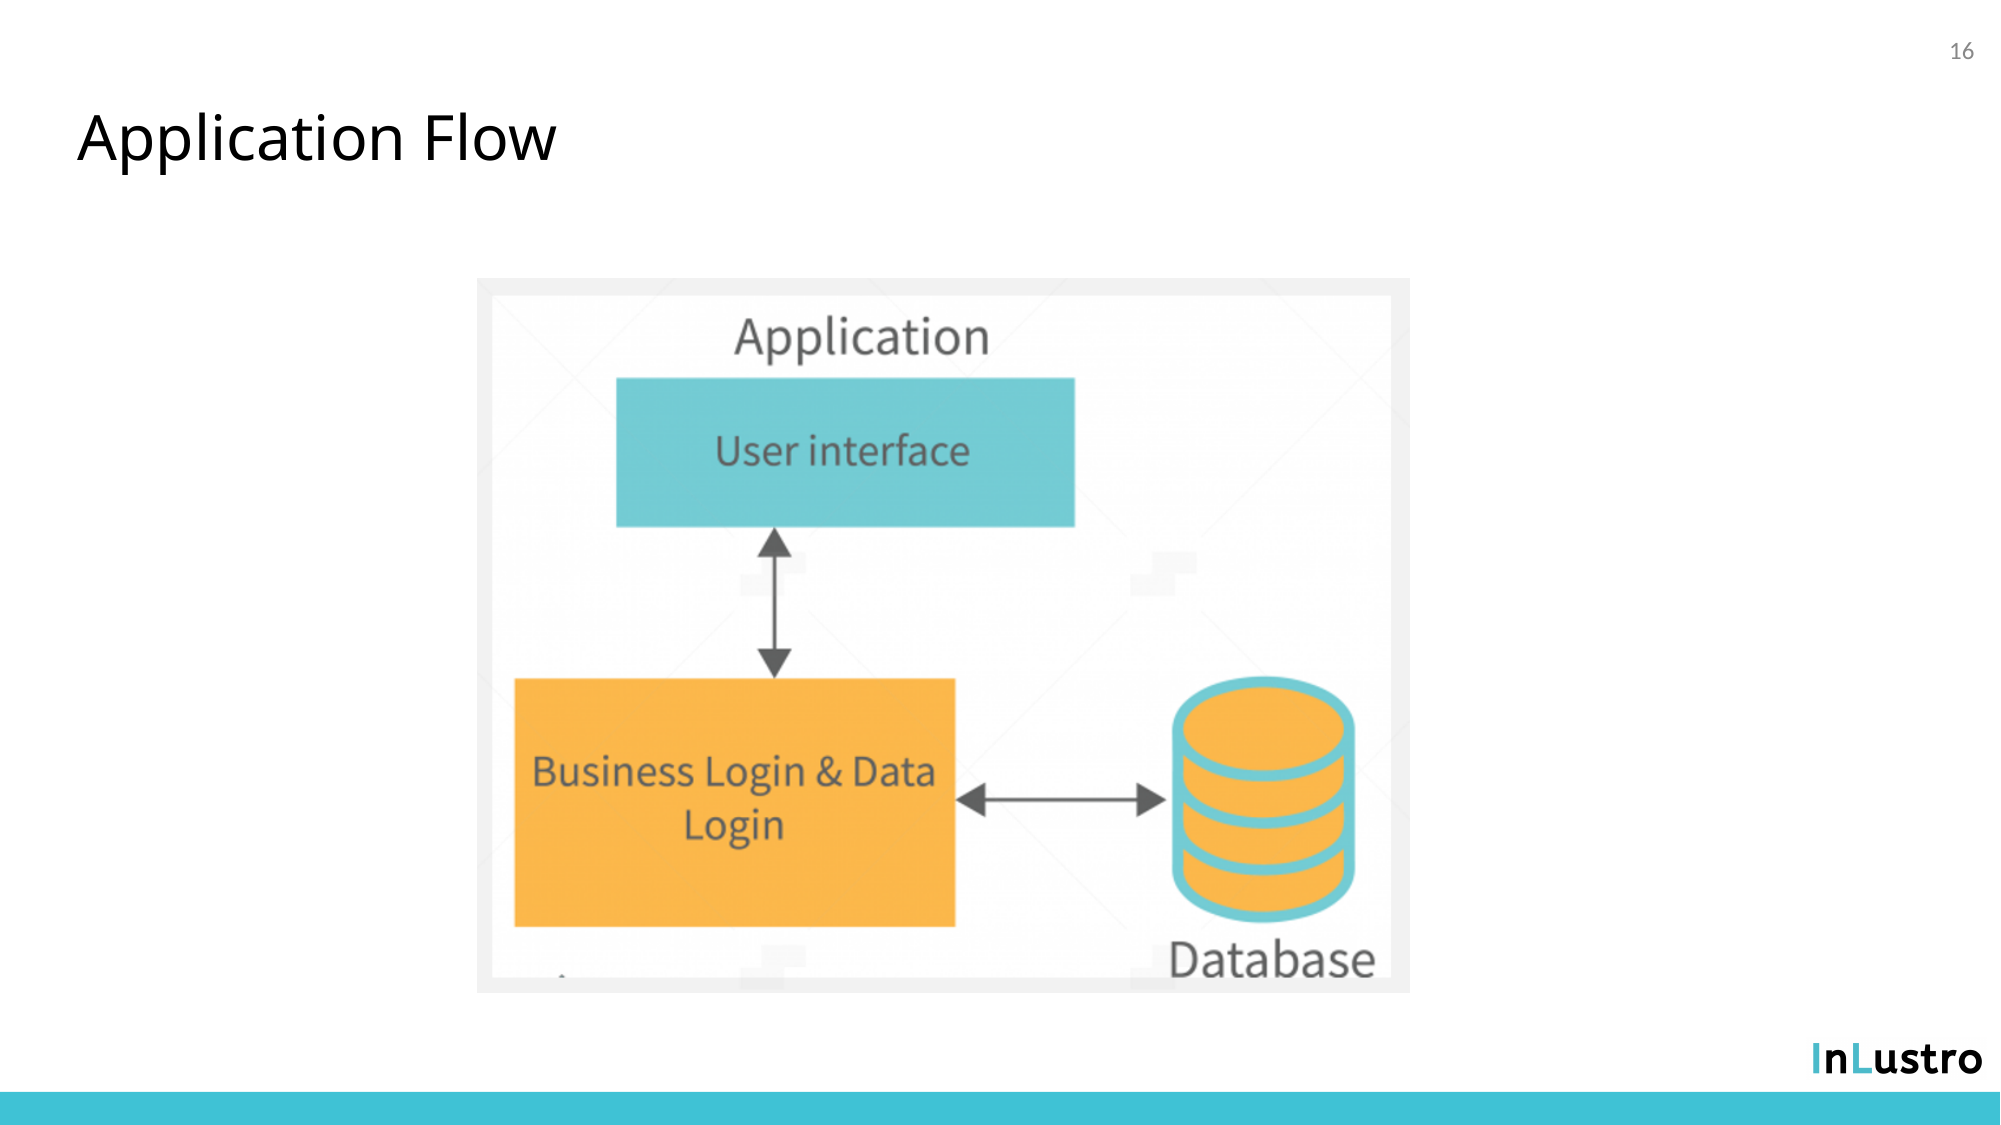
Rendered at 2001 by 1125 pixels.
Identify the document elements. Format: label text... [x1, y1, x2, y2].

picture [1806, 1037, 1987, 1080]
title Application Flow [69, 59, 1796, 222]
picture [477, 278, 1410, 993]
slide_number 16 [1939, 28, 1983, 71]
